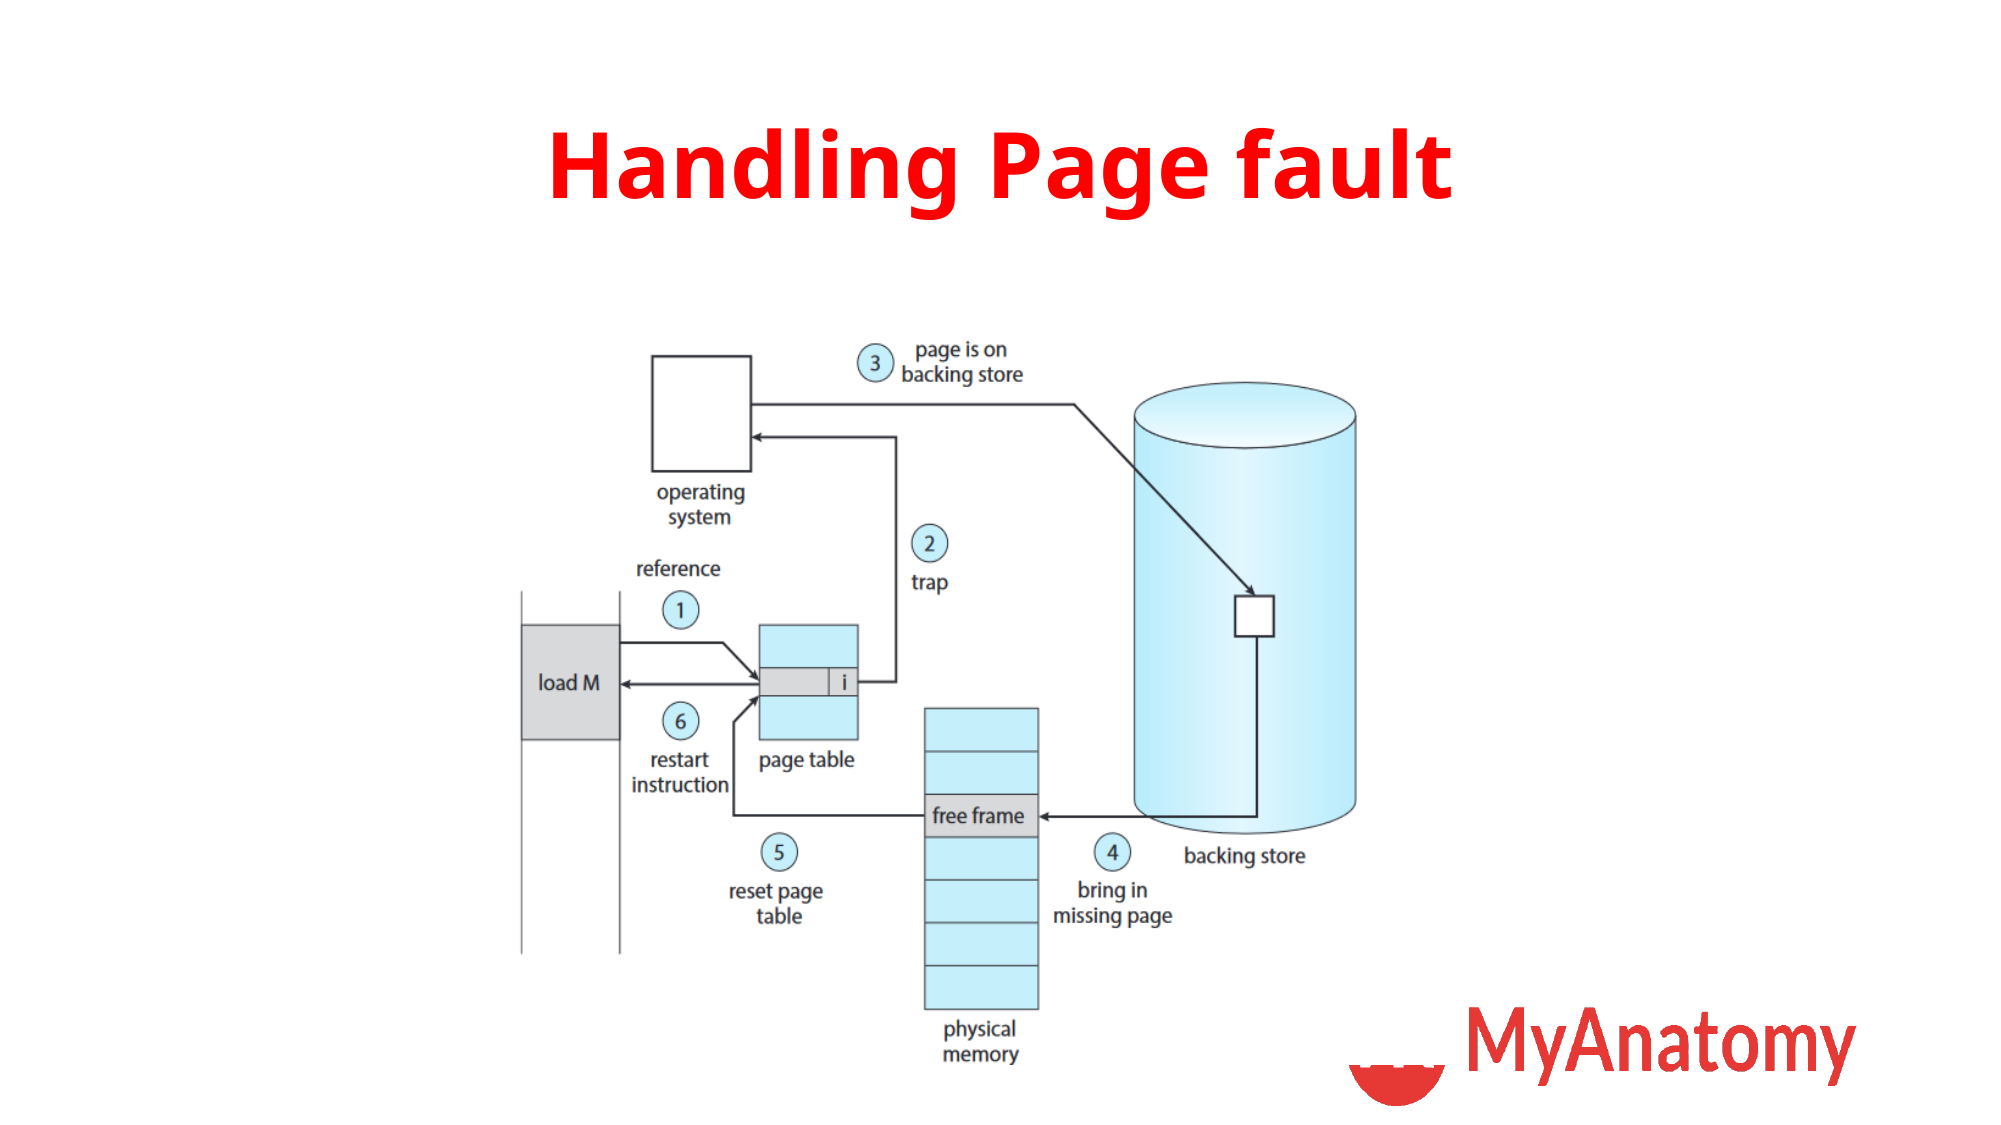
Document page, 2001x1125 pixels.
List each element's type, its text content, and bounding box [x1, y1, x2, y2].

picture [1337, 932, 1863, 1125]
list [381, 277, 1462, 1066]
title Handling Page fault [137, 59, 1863, 278]
